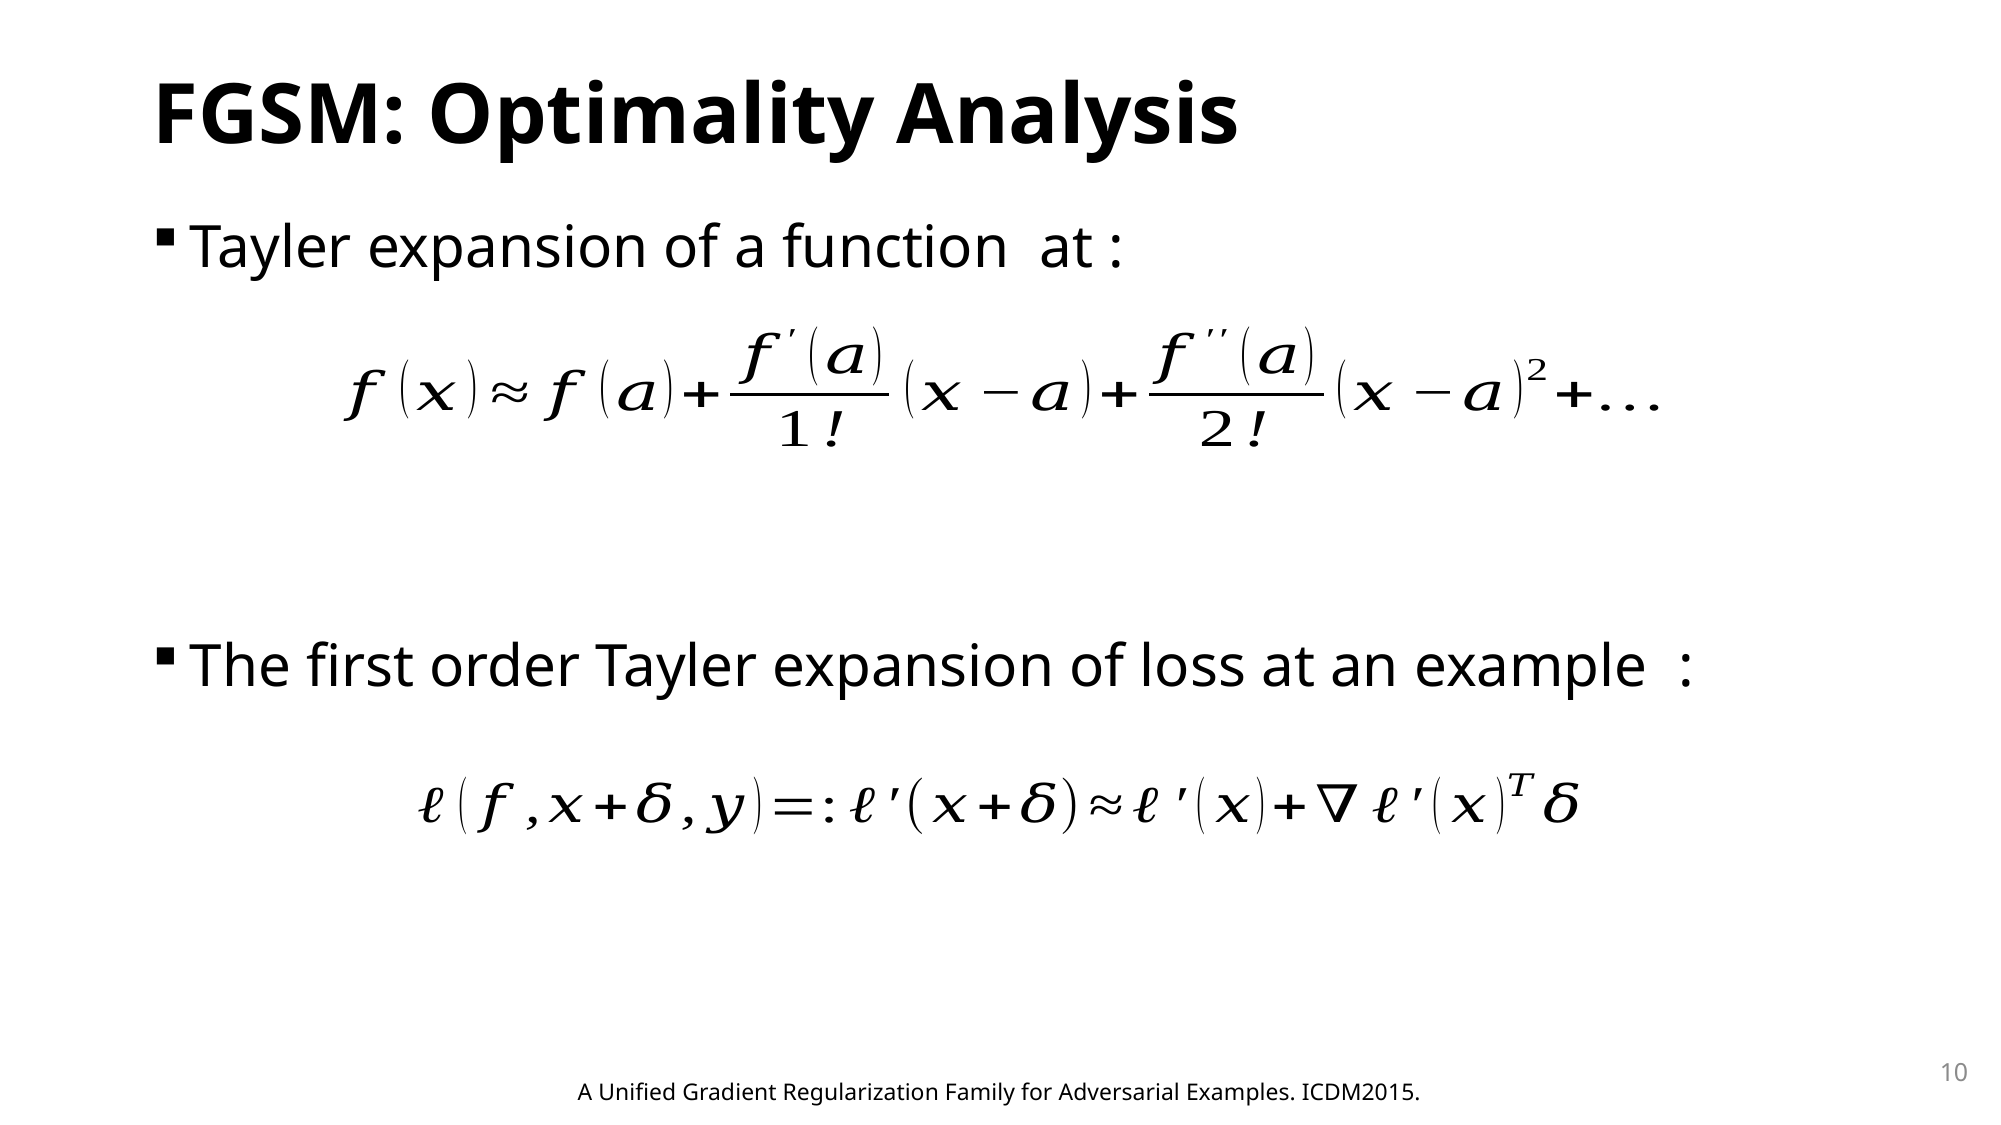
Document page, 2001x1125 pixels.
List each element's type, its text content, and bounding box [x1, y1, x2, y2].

title FGSM: Optimality Analysis [137, 59, 1863, 174]
slide_number 10 [1533, 1043, 1984, 1104]
text_box A Unified Gradient Regularization Family for Adversarial Examples. ICDM2015. [206, 1070, 1794, 1113]
